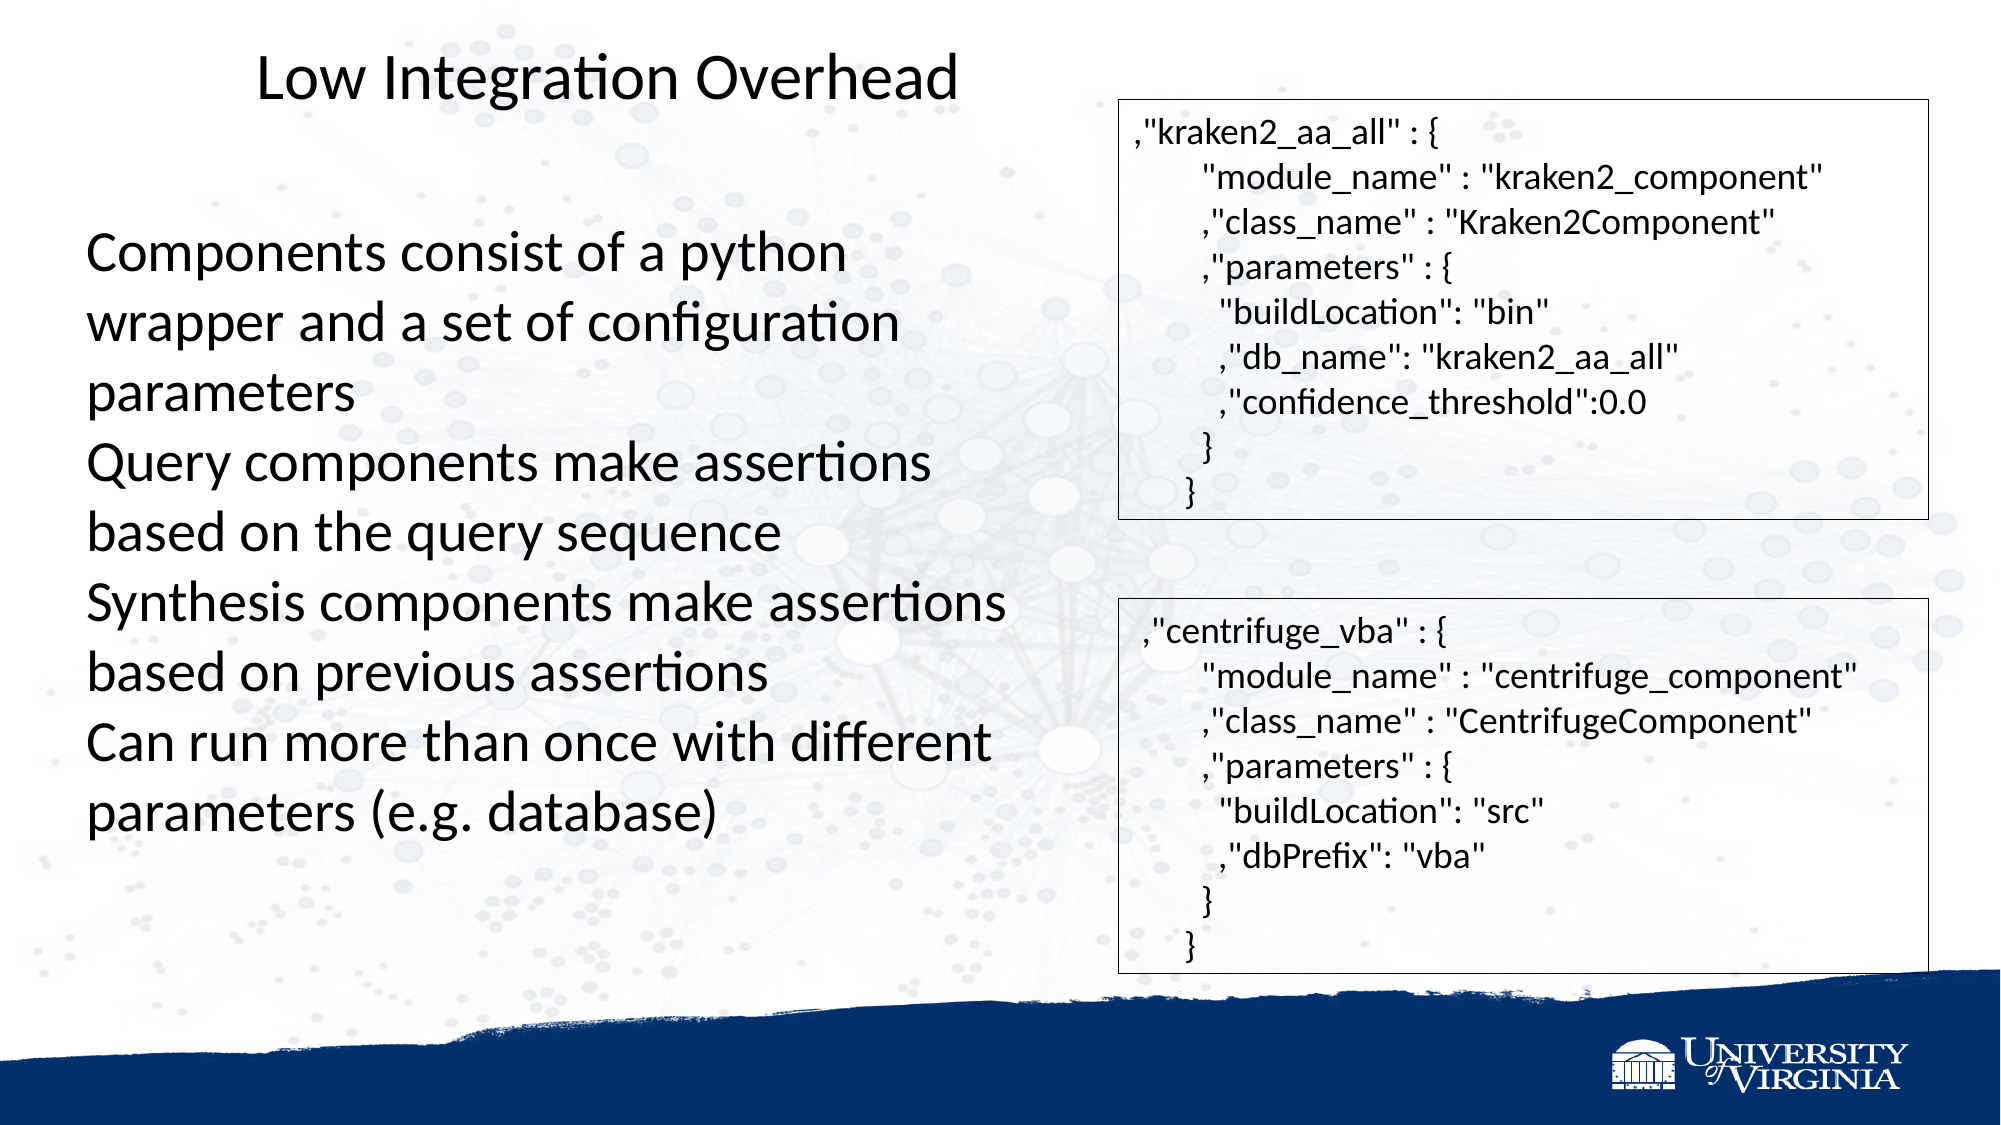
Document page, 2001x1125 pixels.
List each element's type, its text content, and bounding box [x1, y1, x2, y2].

picture [0, 852, 2001, 1125]
list Components consist of a python wrapper and a set of configuration parameters Query components make assertions based on the query sequence Synthesis components make assertions based on previous assertions Can run more than once with different parameters (e.g. database) [71, 205, 1039, 920]
text_box ,"centrifuge_vba" : { "module_name" : "centrifuge_component" ,"class_name" : "CentrifugeComponent" ,"parameters" : { "buildLocation": "src" ,"dbPrefix": "vba" } } [1118, 598, 1929, 974]
text_box ,"kraken2_aa_all" : { "module_name" : "kraken2_component" ,"class_name" : "Kraken2Component" ,"parameters" : { "buildLocation": "bin" ,"db_name": "kraken2_aa_all" ,"confidence_threshold":0.0 } } [1118, 99, 1929, 520]
